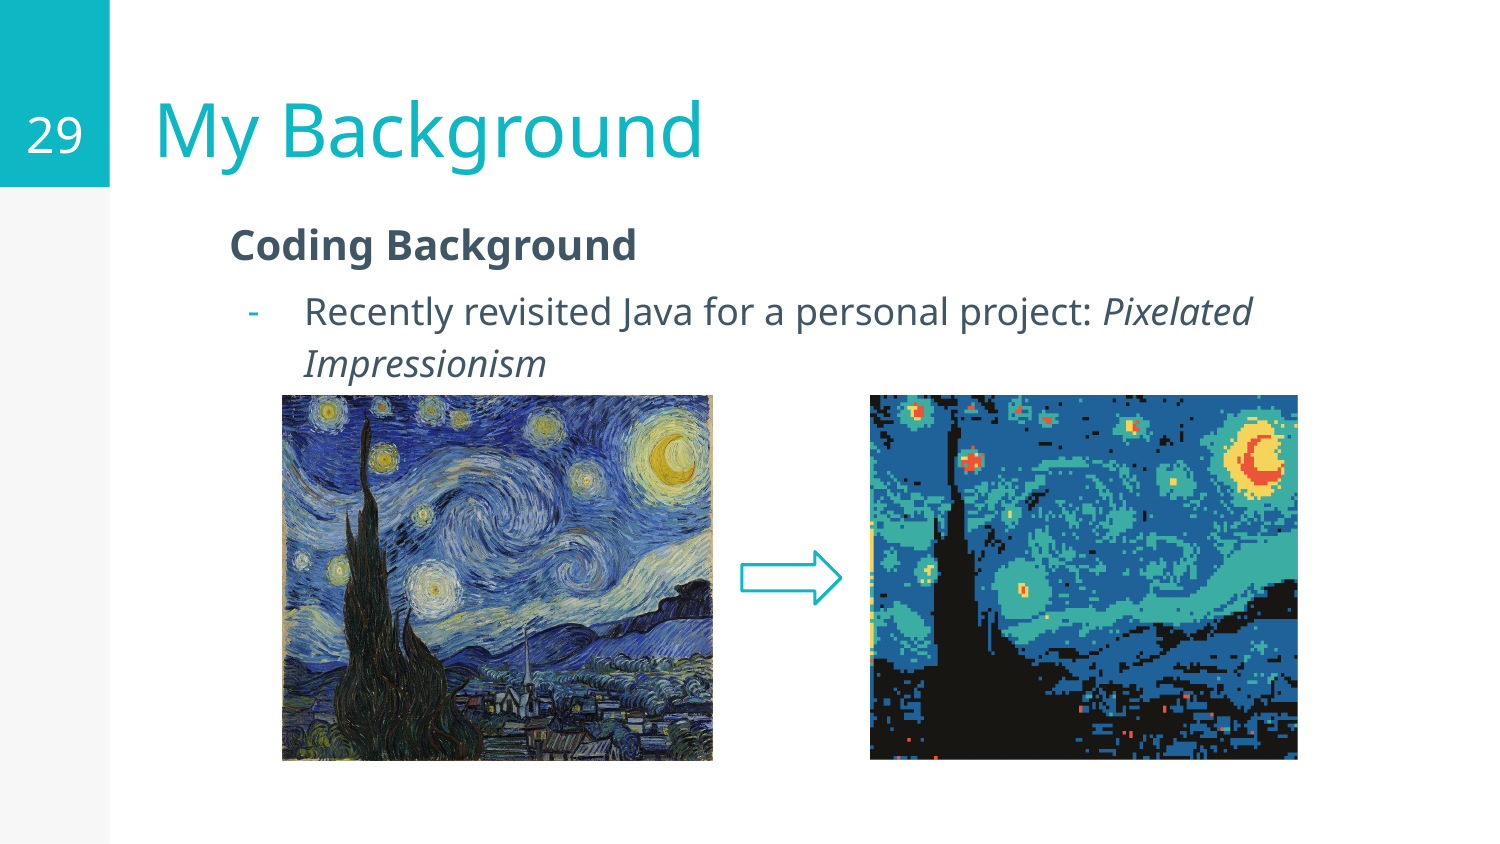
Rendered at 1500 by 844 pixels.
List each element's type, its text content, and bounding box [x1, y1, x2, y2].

picture [281, 395, 713, 761]
text_box [741, 551, 842, 605]
list Coding Background Recently revisited Java for a personal project: Pixelated Impressionism [214, 203, 1480, 358]
title My Background [138, 0, 722, 188]
picture [870, 395, 1301, 761]
slide_number 29 [0, 0, 110, 187]
